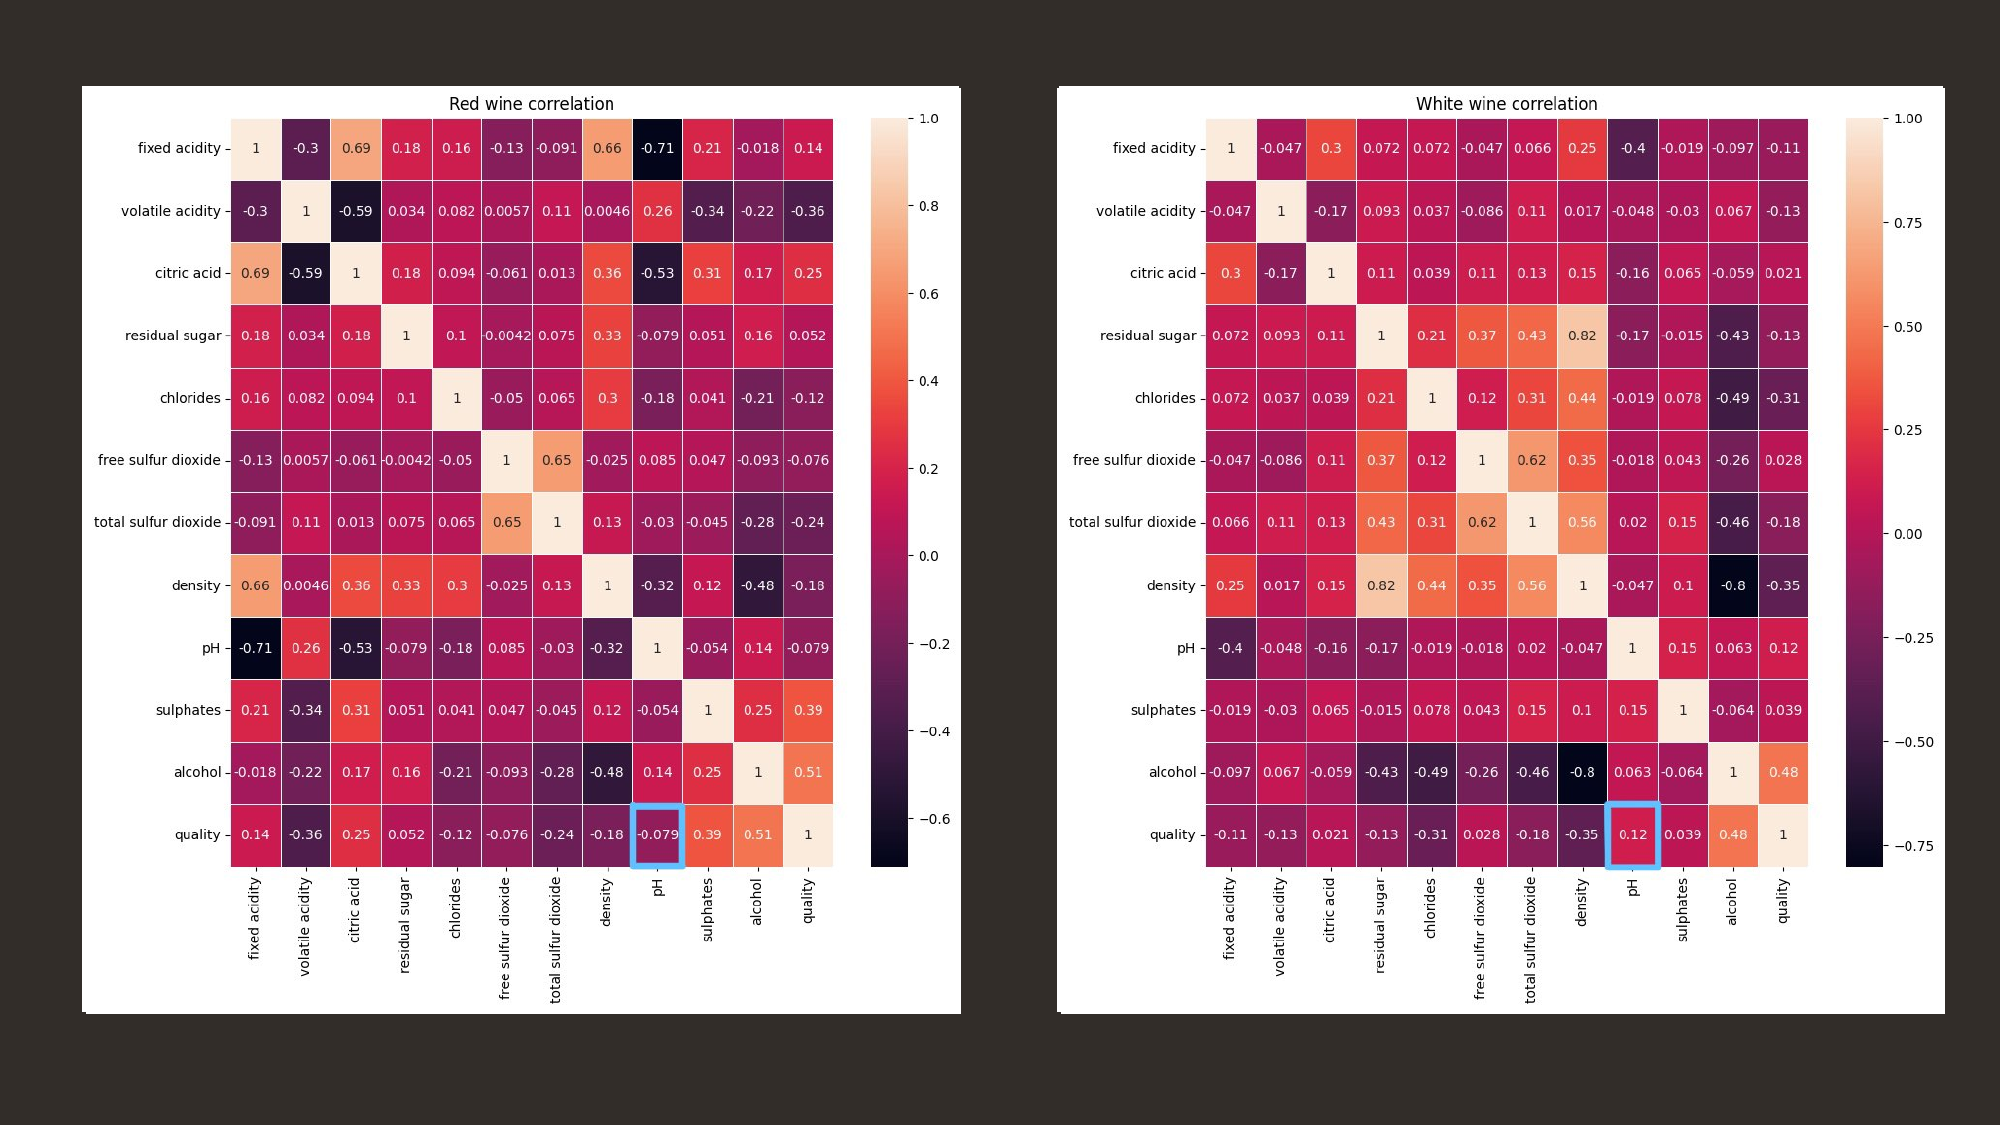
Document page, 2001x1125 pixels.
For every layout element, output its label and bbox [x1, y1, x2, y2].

picture [82, 86, 961, 1014]
picture [1057, 86, 1945, 1014]
